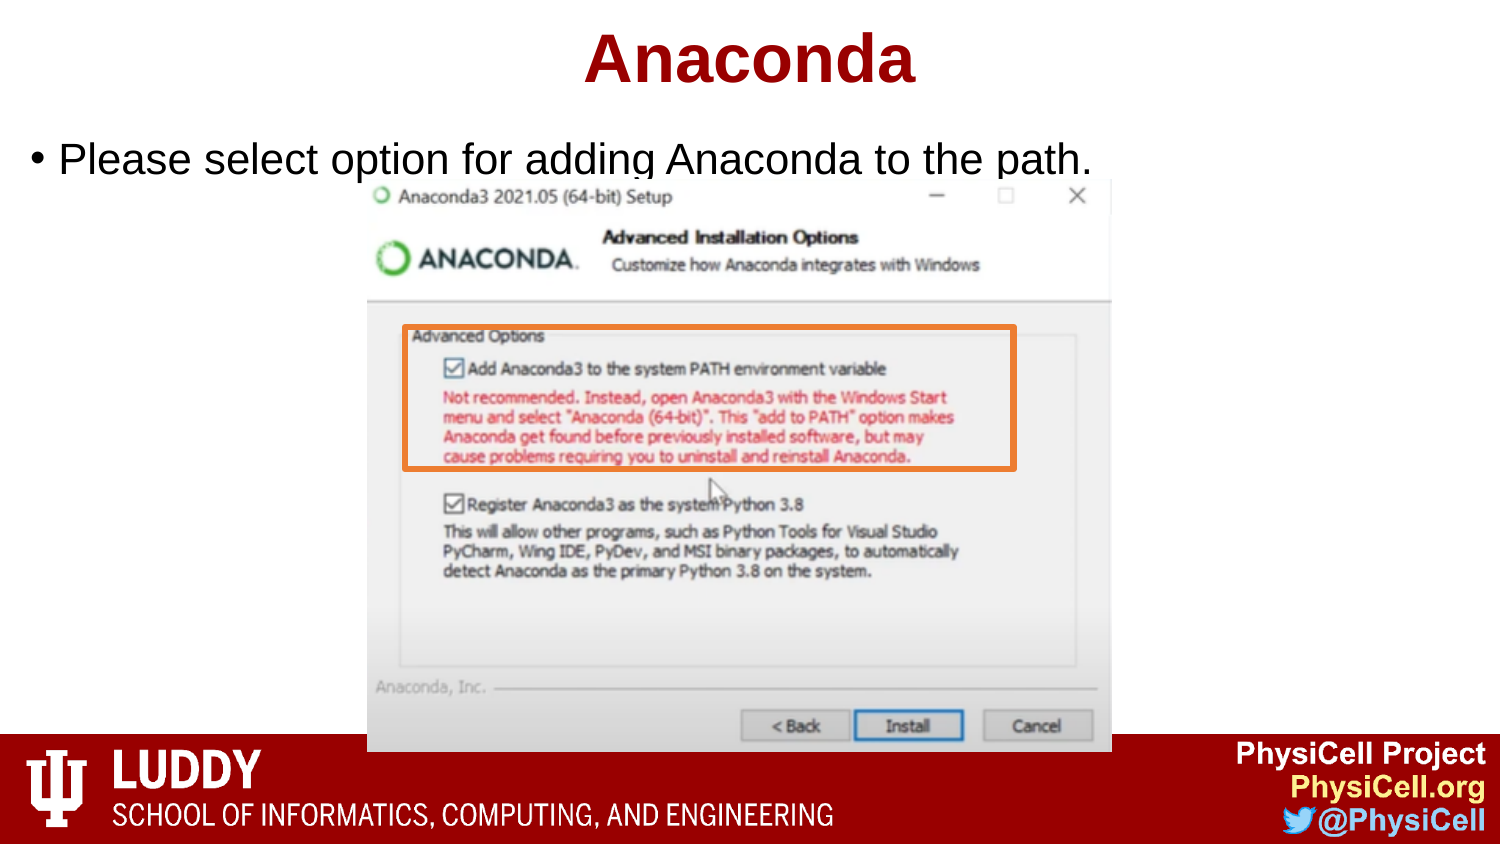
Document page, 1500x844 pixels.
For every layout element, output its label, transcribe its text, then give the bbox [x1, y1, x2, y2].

list Please select option for adding Anaconda to the path. [0, 123, 1500, 739]
picture [0, 179, 1500, 844]
title Anaconda [0, 0, 1500, 121]
